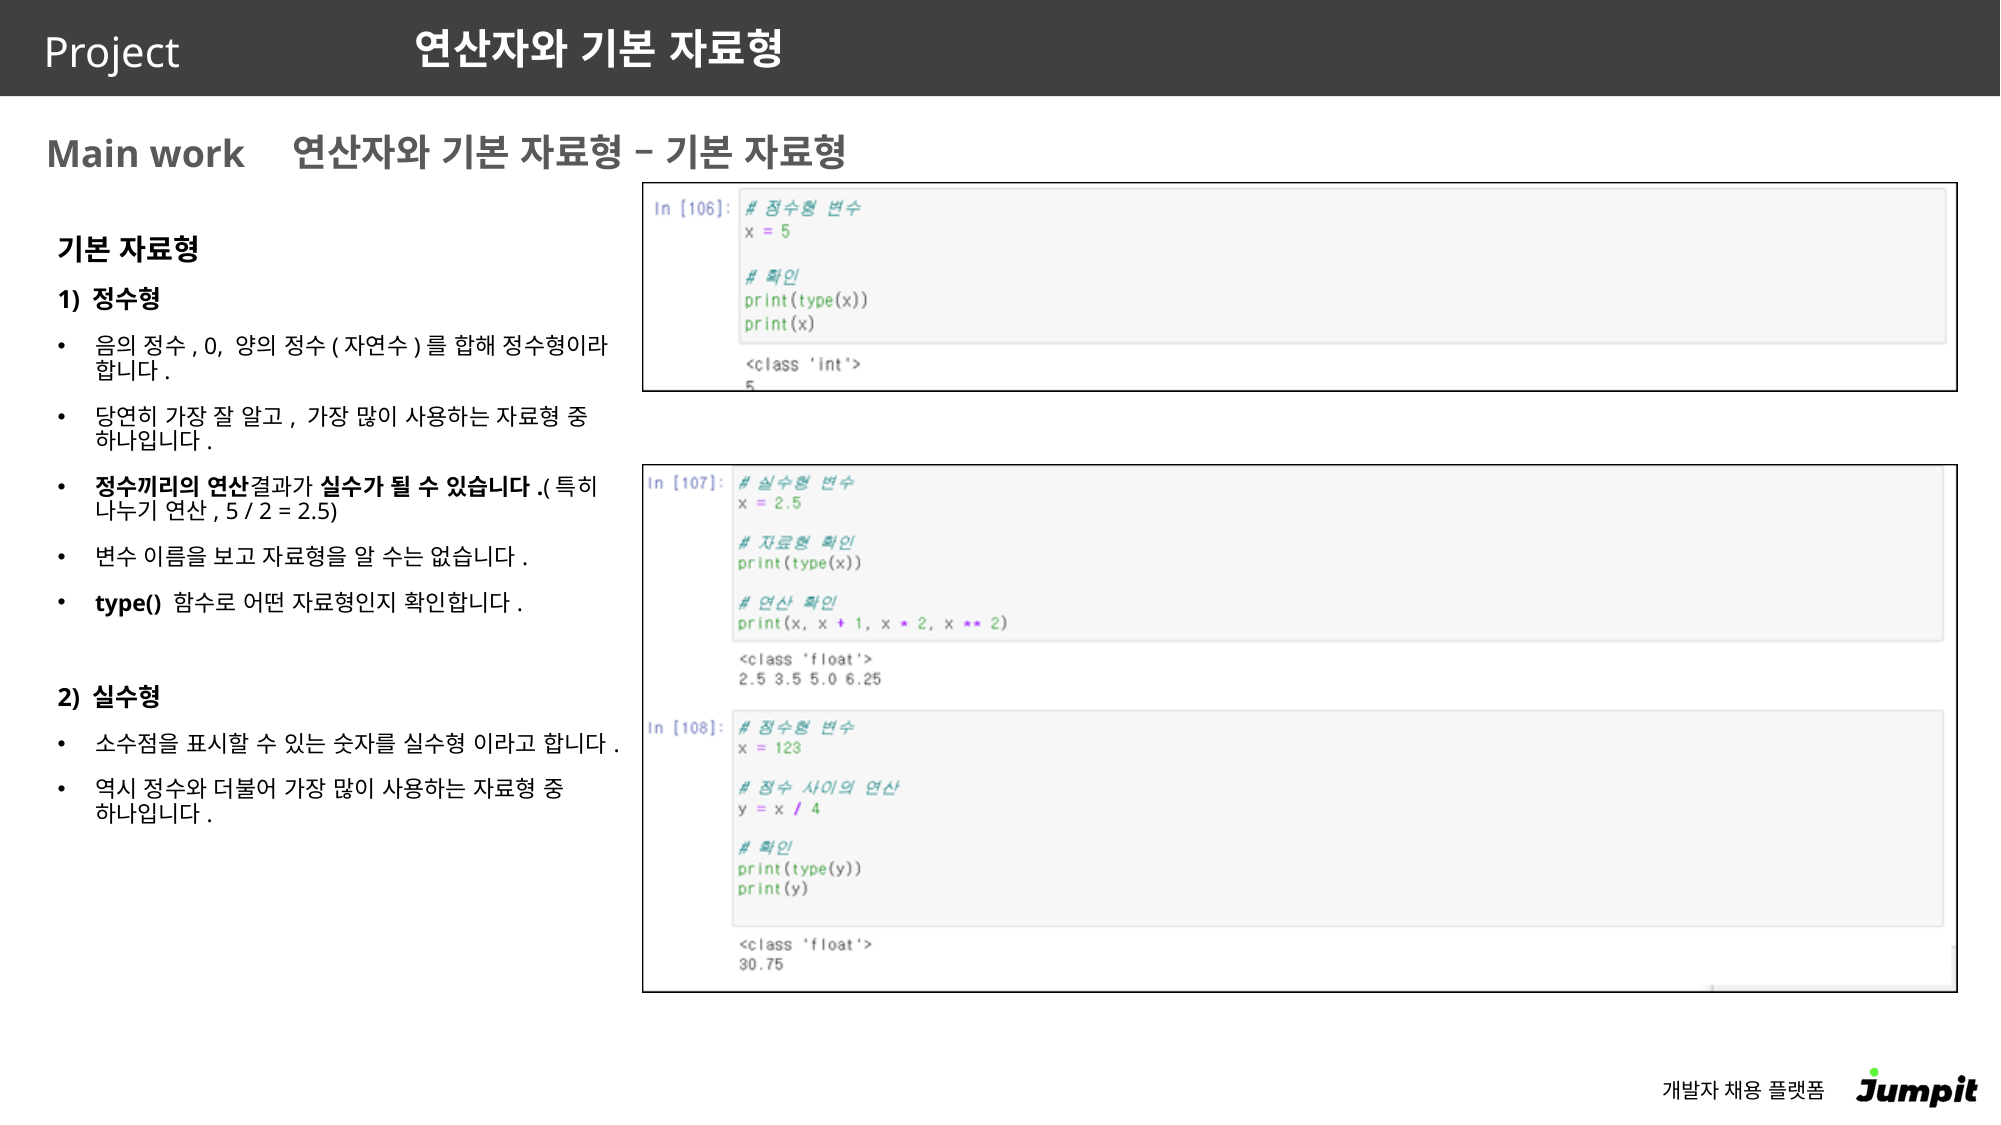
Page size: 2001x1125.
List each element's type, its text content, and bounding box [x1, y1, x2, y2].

list 기본 자료형 1) 정수형 음의 정수, 0, 양의 정수(자연수)를 합해 정수형이라 합니다. 당연히 가장 잘 알고, 가장 많이 사용하는 자료형 중 하나입니다. 정수끼리의 연산결과가 실수가 될 수 있습니다.(특히 나누기 연산, 5 / 2 = 2.5) 변수 이름을 보고 자료형을 알 수는 없습니다. type() 함수로 어떤 자료형인지 확인합니다. 2) 실수형 소수점을 표시할 수 있는 숫자를 실수형 이라고 합니다. 역시 정수와 더불어 가장 많이 사용하는 자료형 중 하나입니다. [42, 227, 642, 781]
text_box [42, 781, 642, 1043]
picture [1849, 1063, 1982, 1113]
picture [642, 182, 1958, 392]
picture [642, 464, 1958, 993]
list 연산자와 기본 자료형 – 기본 자료형 [277, 126, 1856, 183]
list 연산자와 기본 자료형 [399, 20, 1707, 82]
